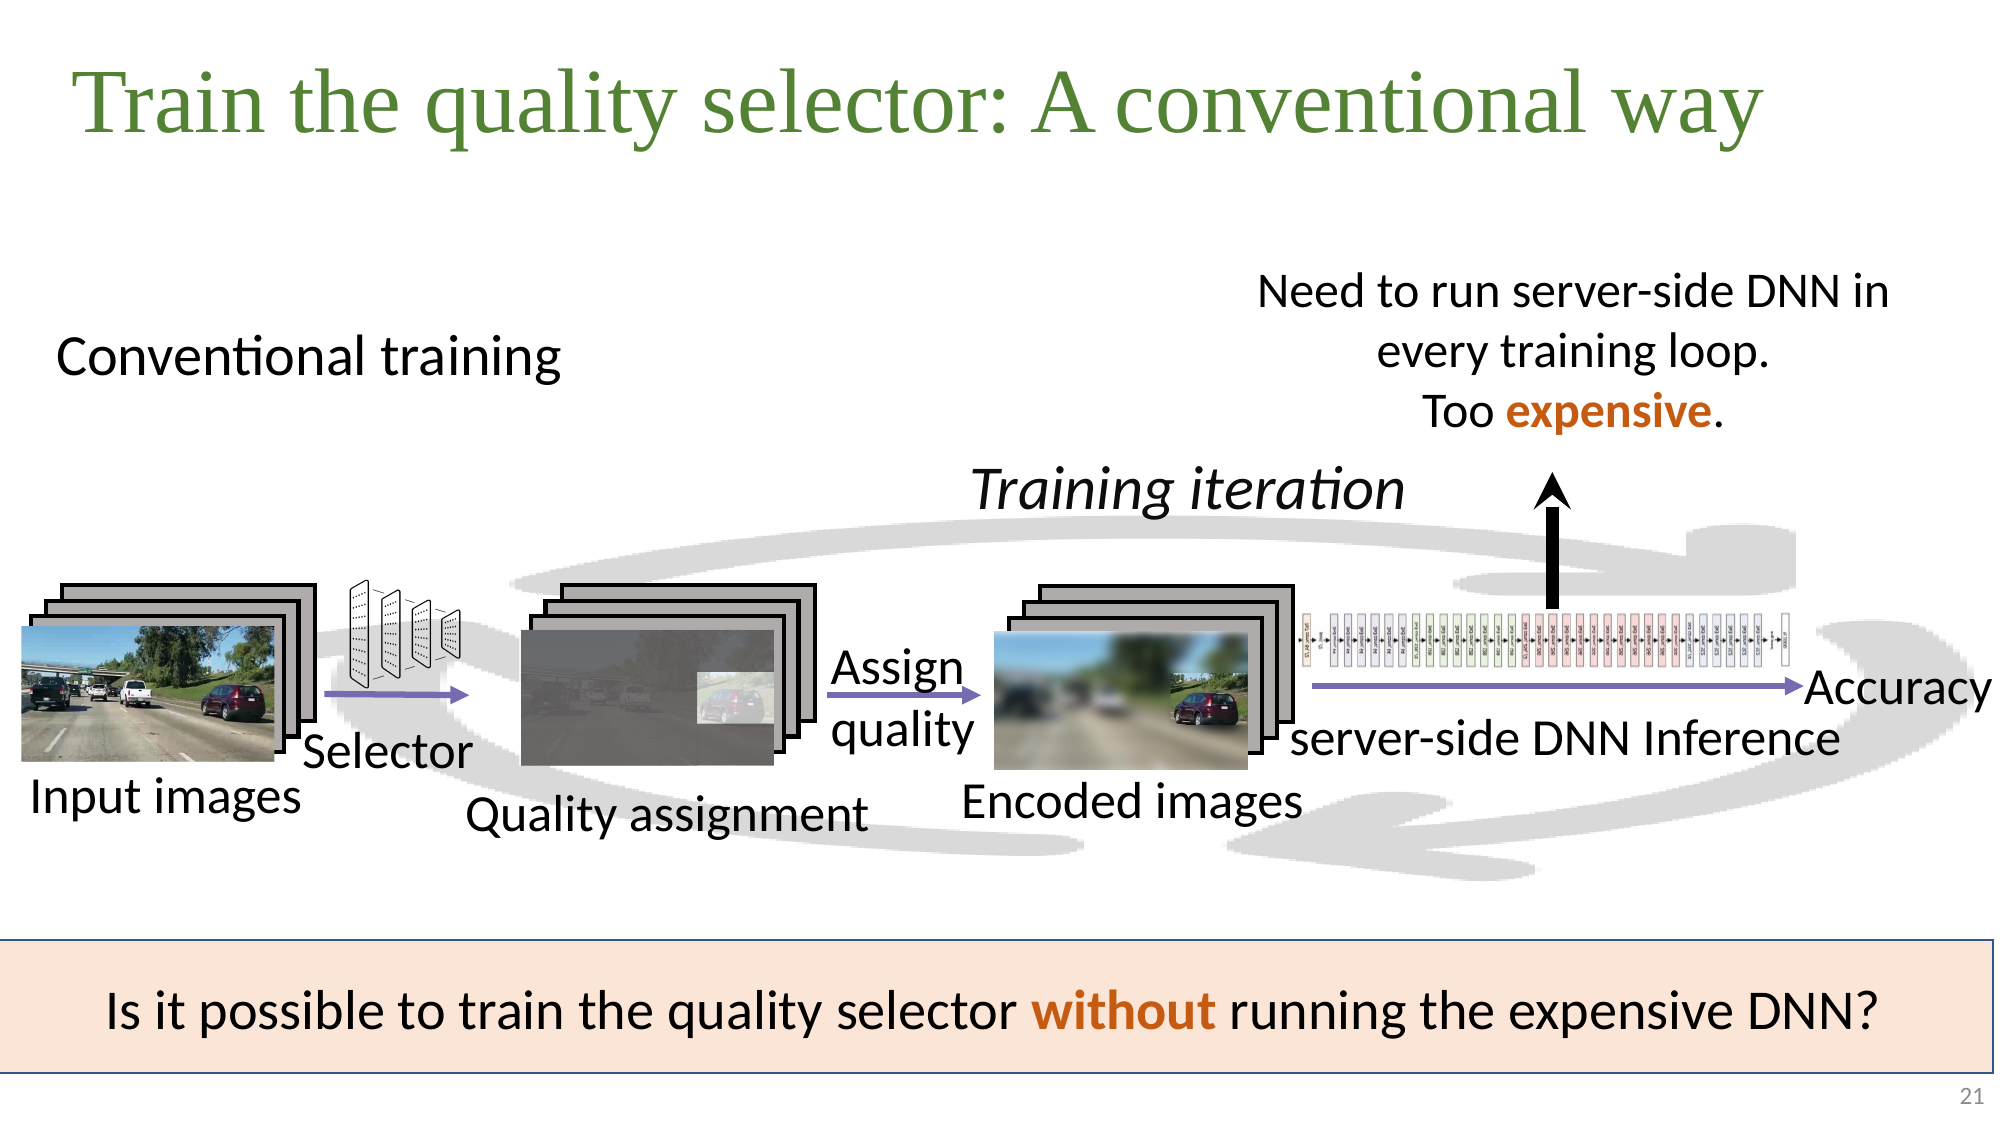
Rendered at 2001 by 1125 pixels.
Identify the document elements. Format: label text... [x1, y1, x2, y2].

text_box Is it possible to train the quality selector without running the expensive DNN? [0, 967, 1994, 1074]
text_box Need to run server-side DNN in every training loop. Too expensive. [1209, 249, 1939, 418]
title Train the quality selector: A conventional way [55, 26, 1934, 178]
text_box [0, 418, 2000, 967]
text_box Conventional training [41, 309, 577, 395]
slide_number 21 [1550, 1065, 2000, 1125]
